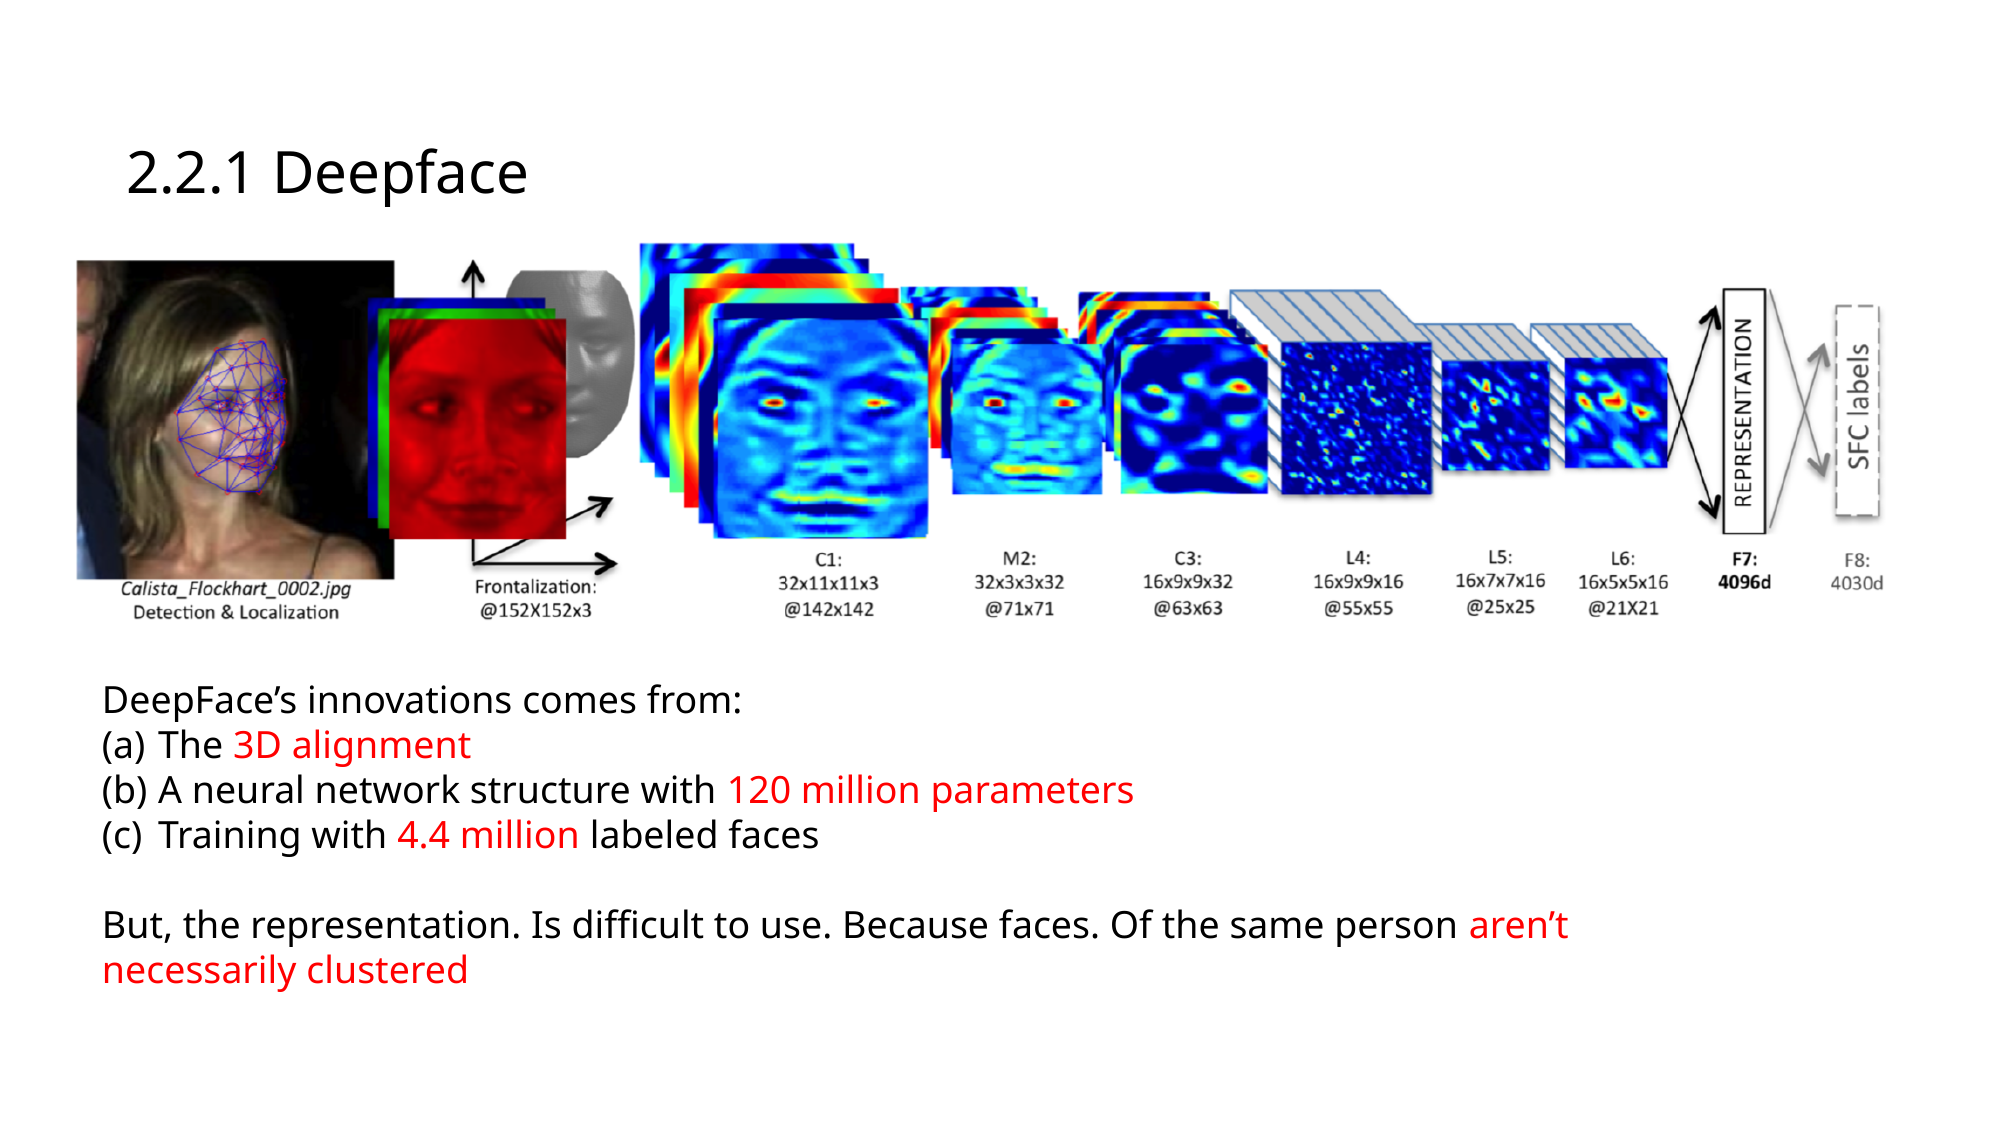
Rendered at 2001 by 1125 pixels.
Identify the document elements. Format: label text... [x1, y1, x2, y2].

text_box DeepFace’s innovations comes from: The 3D alignment A neural network structure with 120 million parameters Training with 4.4 million labeled faces But, the representation. Is difficult to use. Because faces. Of the same person aren’t necessarily clustered [87, 668, 1712, 999]
title 2.2.1 Deepface [110, 65, 1836, 211]
picture [34, 211, 1913, 652]
